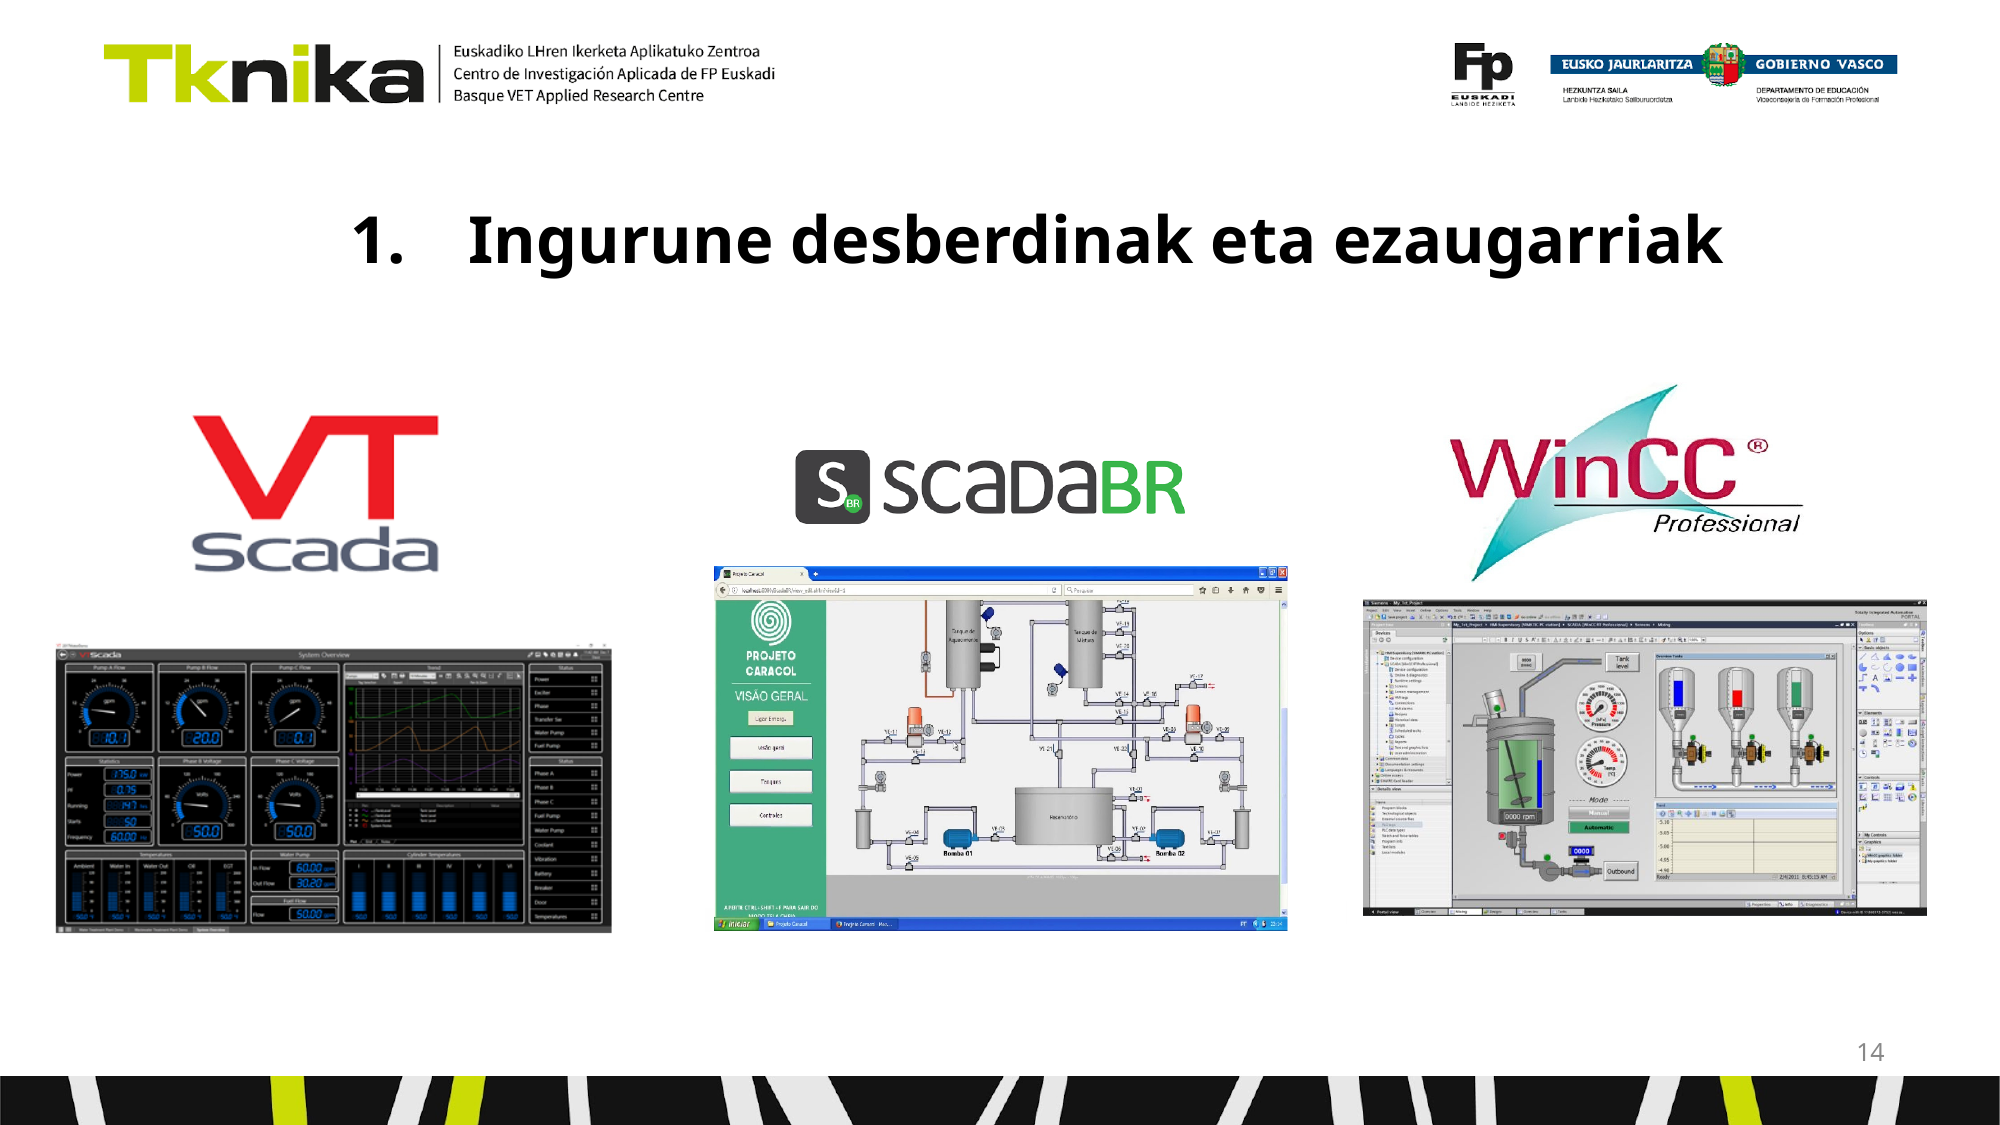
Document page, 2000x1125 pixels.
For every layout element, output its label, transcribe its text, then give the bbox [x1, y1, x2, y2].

picture [705, 431, 1295, 944]
picture [33, 335, 622, 944]
title Ingurune desberdinak eta ezaugarriak [211, 190, 1917, 286]
slide_number ‹#› [1433, 1023, 1900, 1084]
picture [102, 42, 1898, 106]
picture [0, 1076, 2000, 1125]
picture [1345, 381, 1934, 927]
